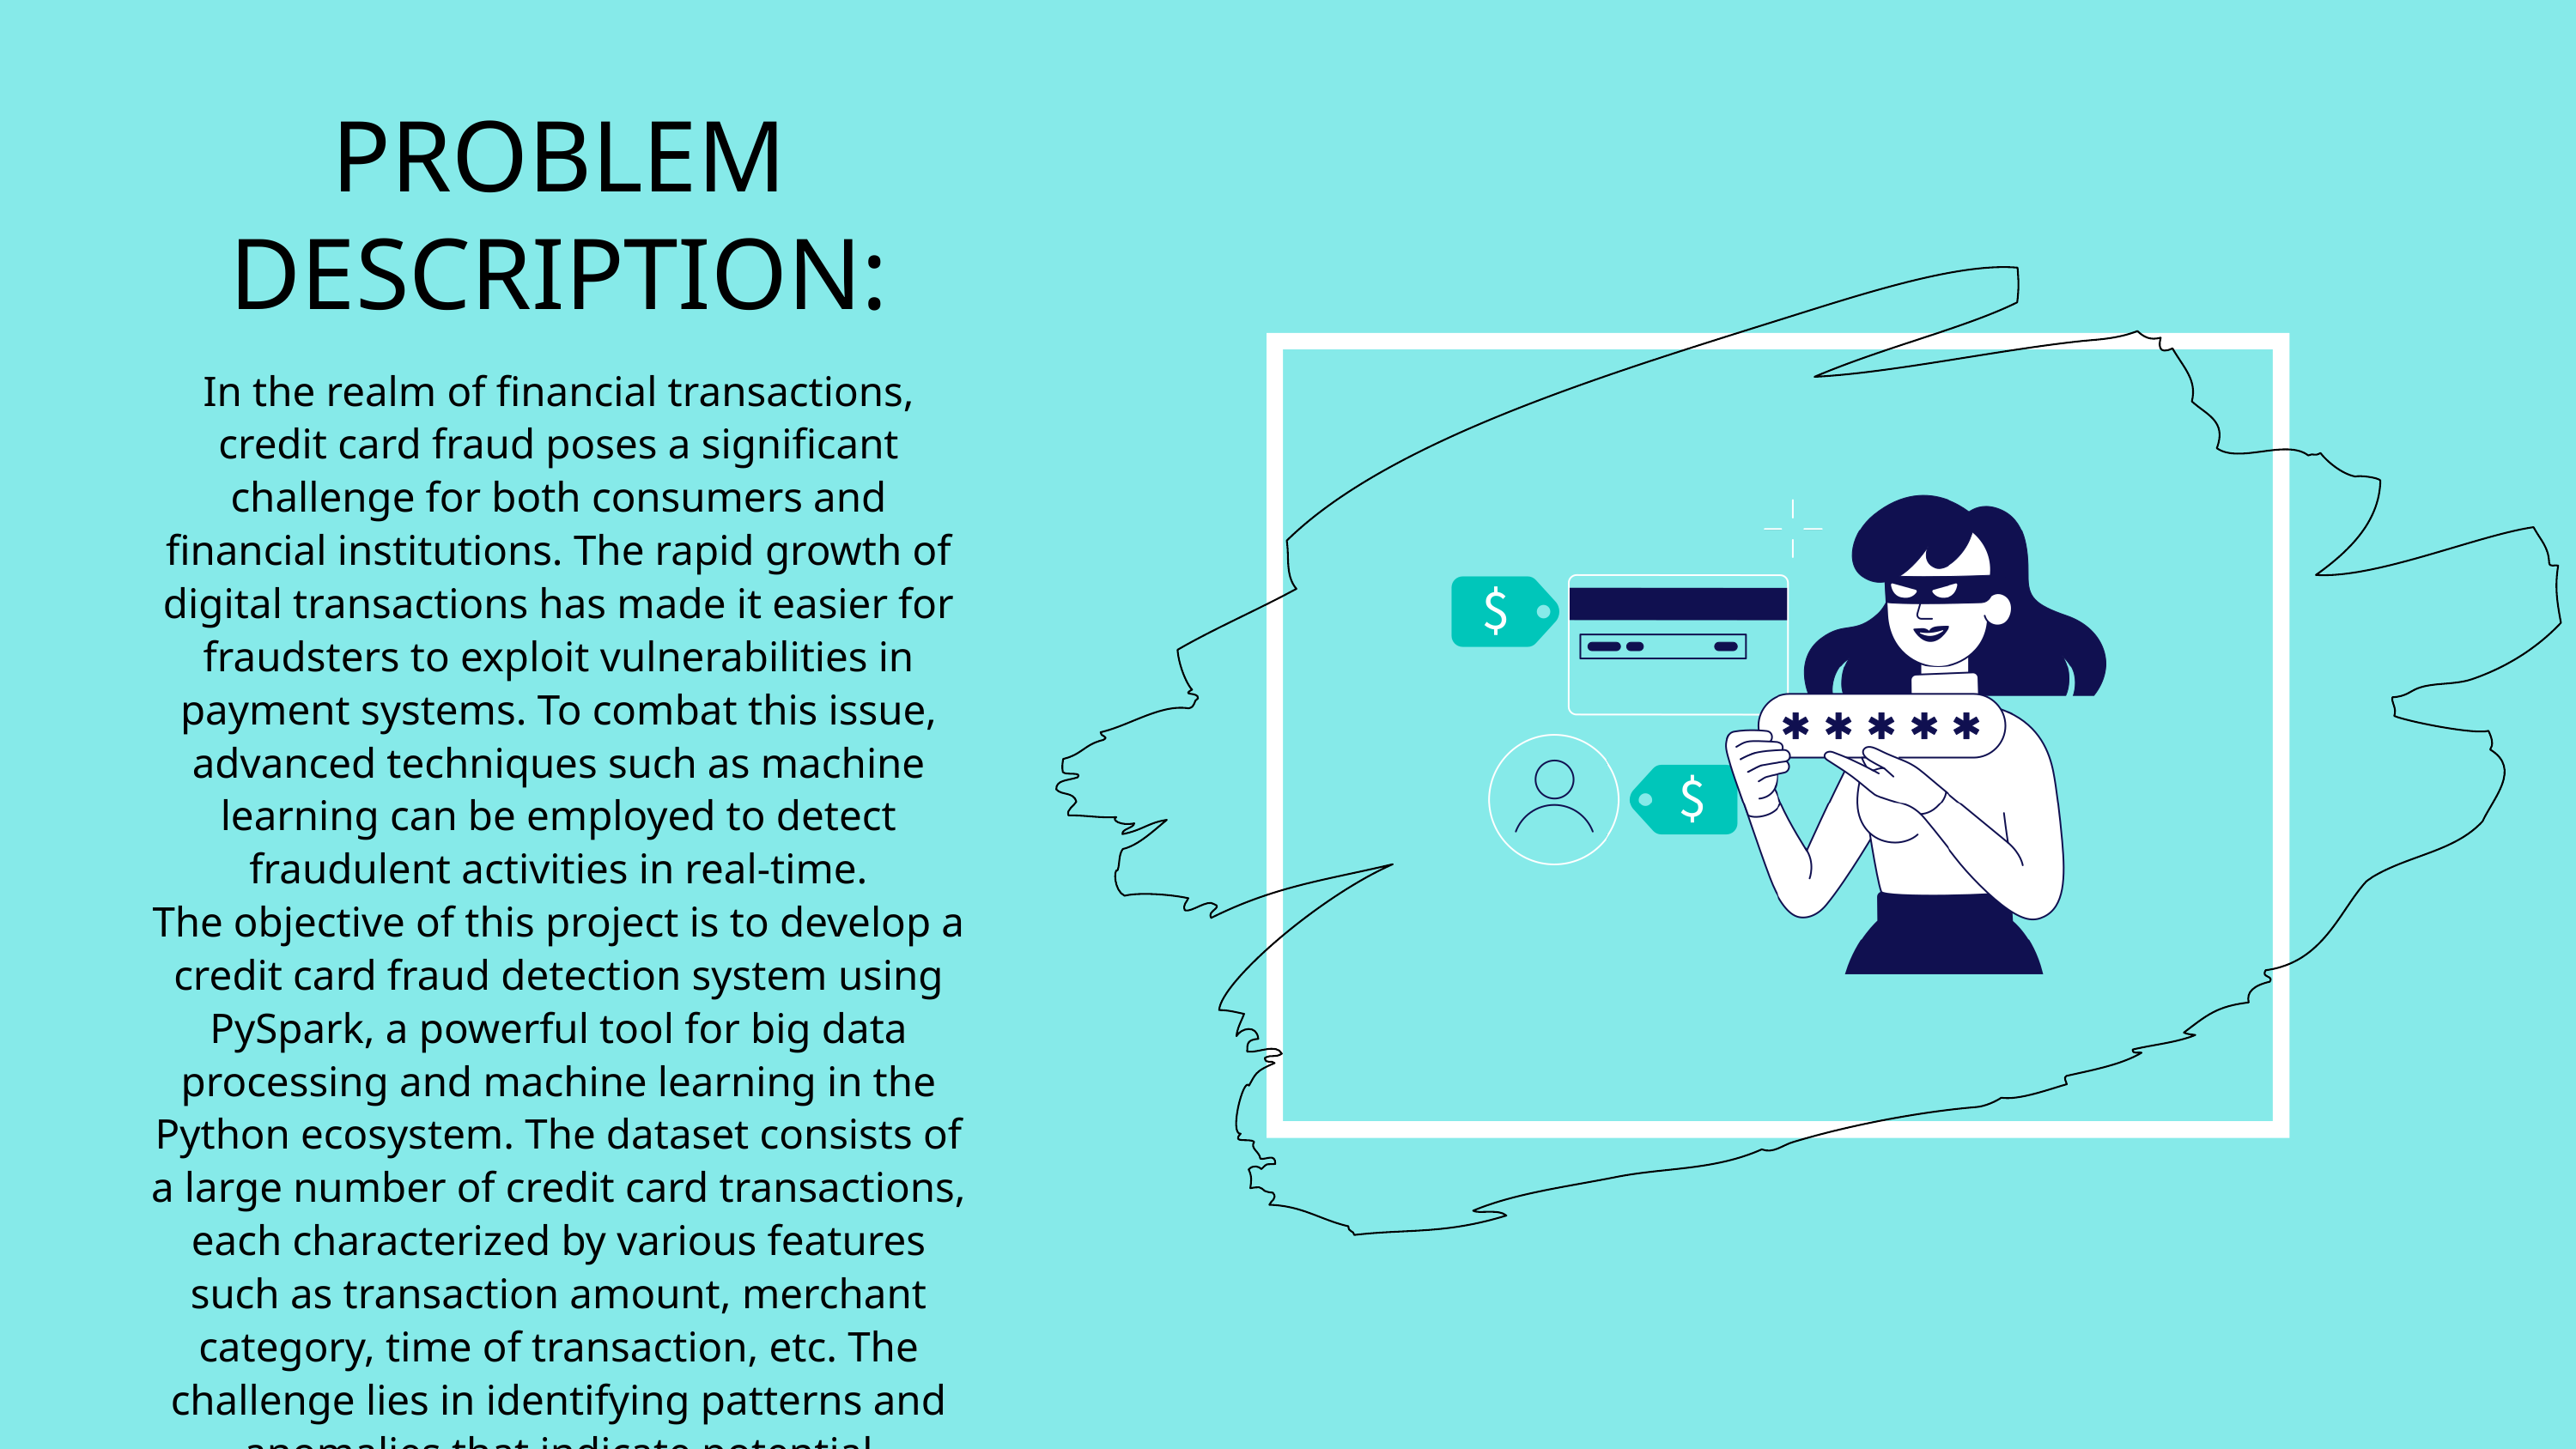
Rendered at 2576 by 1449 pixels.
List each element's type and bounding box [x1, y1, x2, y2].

text_box [144, 94, 974, 1354]
text_box [1056, 266, 2561, 1235]
